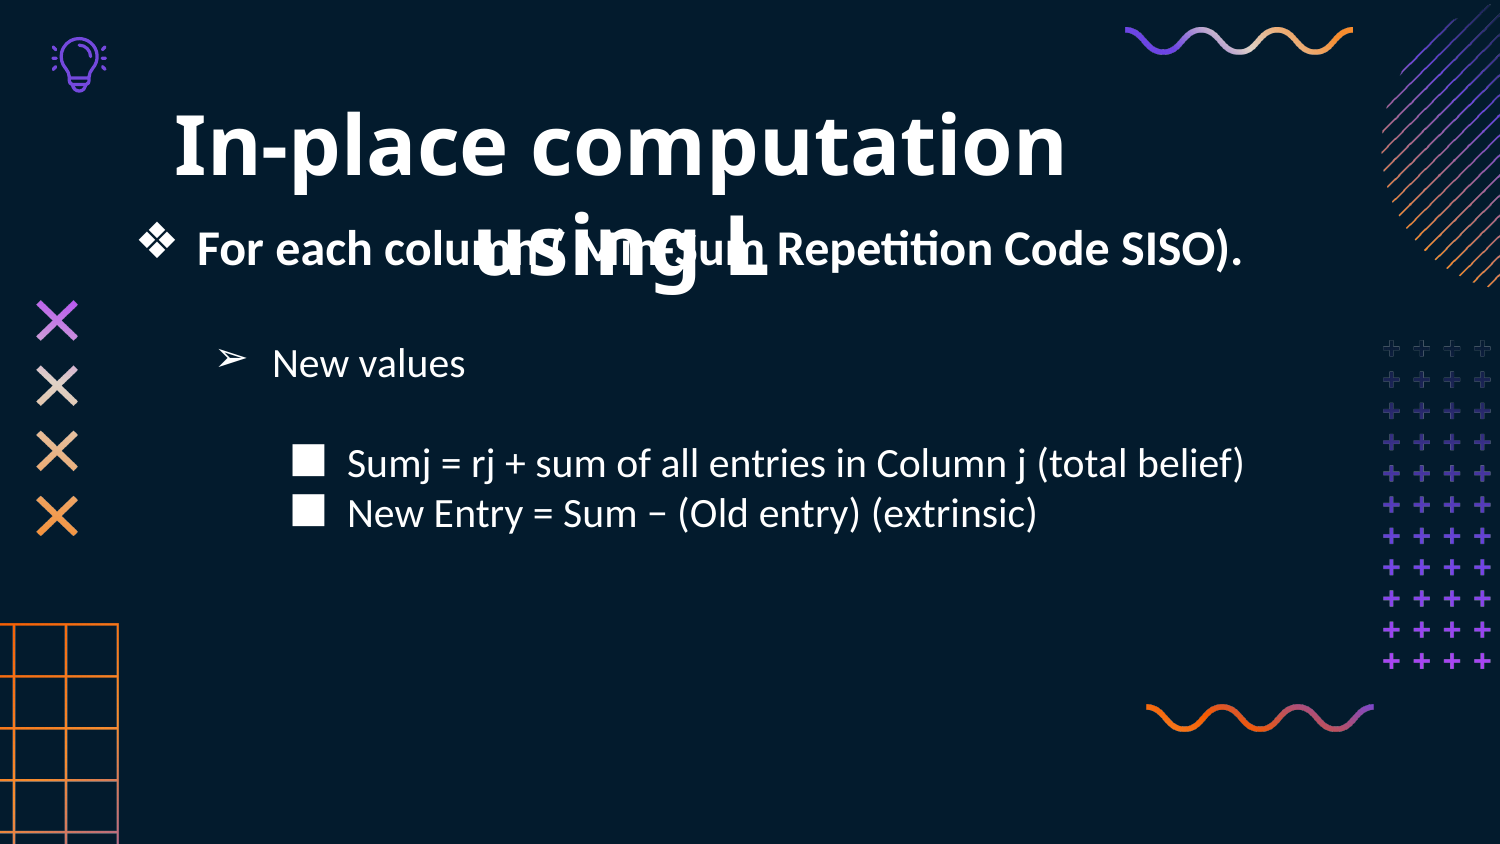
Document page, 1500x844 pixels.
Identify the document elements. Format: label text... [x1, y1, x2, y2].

picture [1381, 0, 1500, 293]
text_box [50, 36, 108, 93]
text_box In-place computation using L [51, 77, 1193, 174]
picture [1125, 27, 1353, 55]
picture [1433, 341, 1500, 669]
subtitle For each column ( Min-Sum Repetition Code SISO). New values Sumj = rj + sum of all entries in Column j (total belief) New Entry = Sum − (Old entry) (extrinsic) [107, 200, 1433, 745]
picture [1145, 703, 1374, 733]
picture [0, 623, 119, 844]
picture [36, 300, 78, 536]
